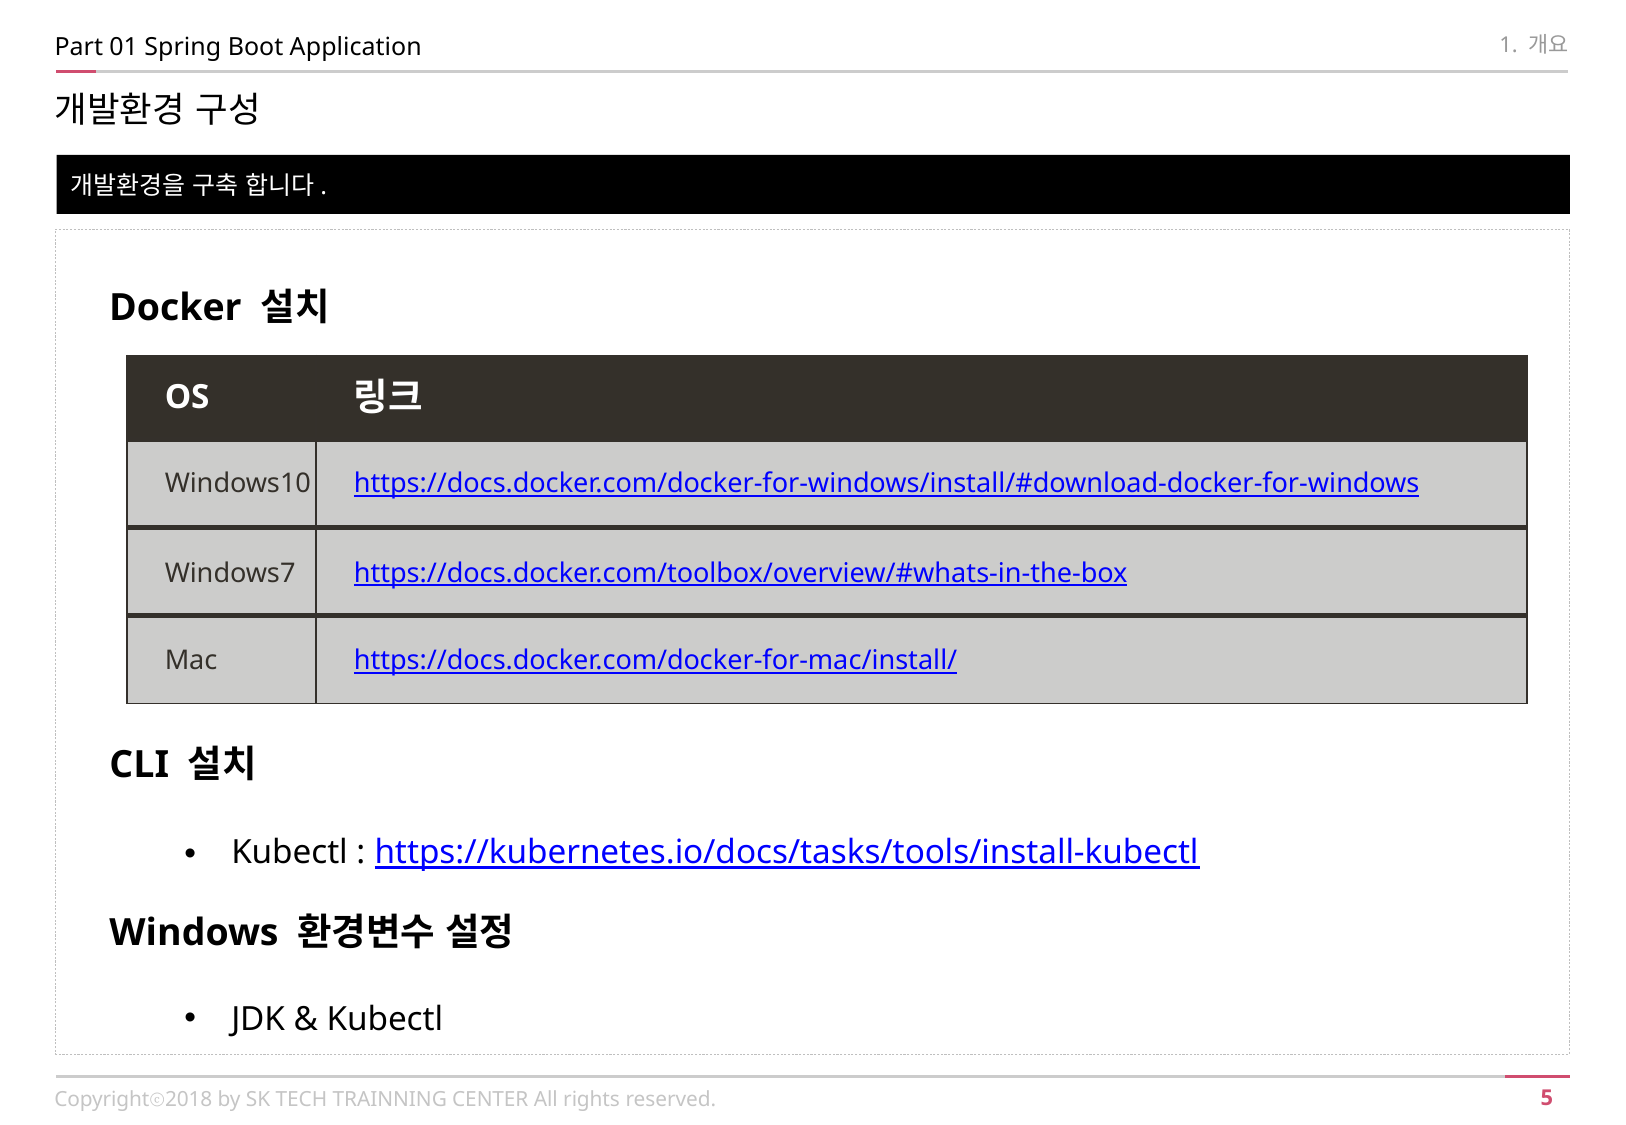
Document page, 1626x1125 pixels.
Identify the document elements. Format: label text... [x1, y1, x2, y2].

table_header 링크 [317, 357, 1526, 437]
table_cell Windows7 [128, 530, 315, 613]
list 1. 개요 [942, 30, 1569, 79]
text_box Docker 설치 [94, 275, 345, 335]
list 개발환경을 구축 합니다. [56, 154, 1570, 214]
table_cell Mac [128, 618, 315, 703]
list Part 01 Spring Boot Application [40, 30, 937, 78]
text_box Windows 환경변수 설정 JDK & Kubectl [94, 900, 1528, 1045]
table_cell https://docs.docker.com/docker-for-windows/install/#download-docker-for-windows [317, 442, 1526, 525]
footer Copyrightⓒ2018 by SK TECH TRAINNING CENTER All rights reserved. [39, 1072, 895, 1124]
table_cell https://docs.docker.com/docker-for-mac/install/ [317, 618, 1526, 703]
table_cell https://docs.docker.com/toolbox/overview/#whats-in-the-box [317, 530, 1526, 613]
table_cell Windows10 [128, 442, 315, 525]
text_box CLI 설치 Kubectl : https://kubernetes.io/docs/tasks/tools/install-kubectl [94, 732, 1528, 883]
table_header OS [128, 357, 315, 437]
list 개발환경 구성 [40, 79, 1569, 144]
